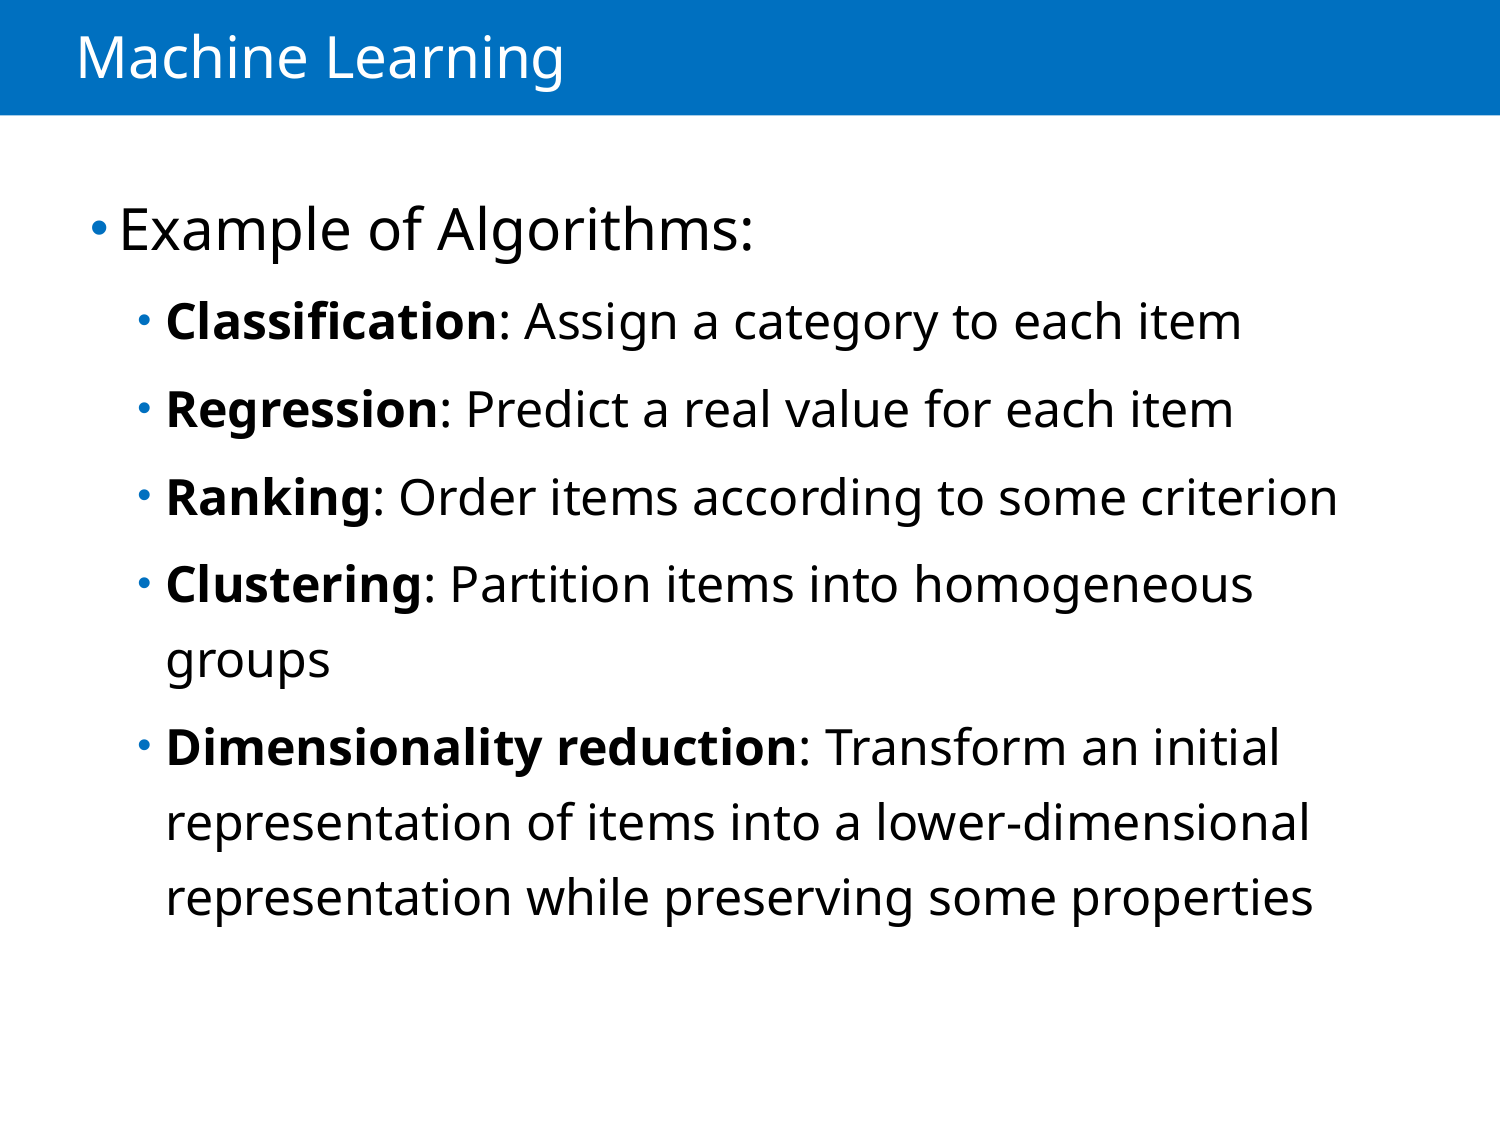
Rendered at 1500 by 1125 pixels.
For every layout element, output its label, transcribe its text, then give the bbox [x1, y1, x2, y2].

text_box Example of Algorithms: Classification: Assign a category to each item Regression: Predict a real value for each item Ranking: Order items according to some criterion Clustering: Partition items into homogeneous groups Dimensionality reduction: Transform an initial representation of items into a lower-dimensional representation while preserving some properties [75, 167, 1408, 1012]
title Machine Learning [75, 0, 1351, 122]
